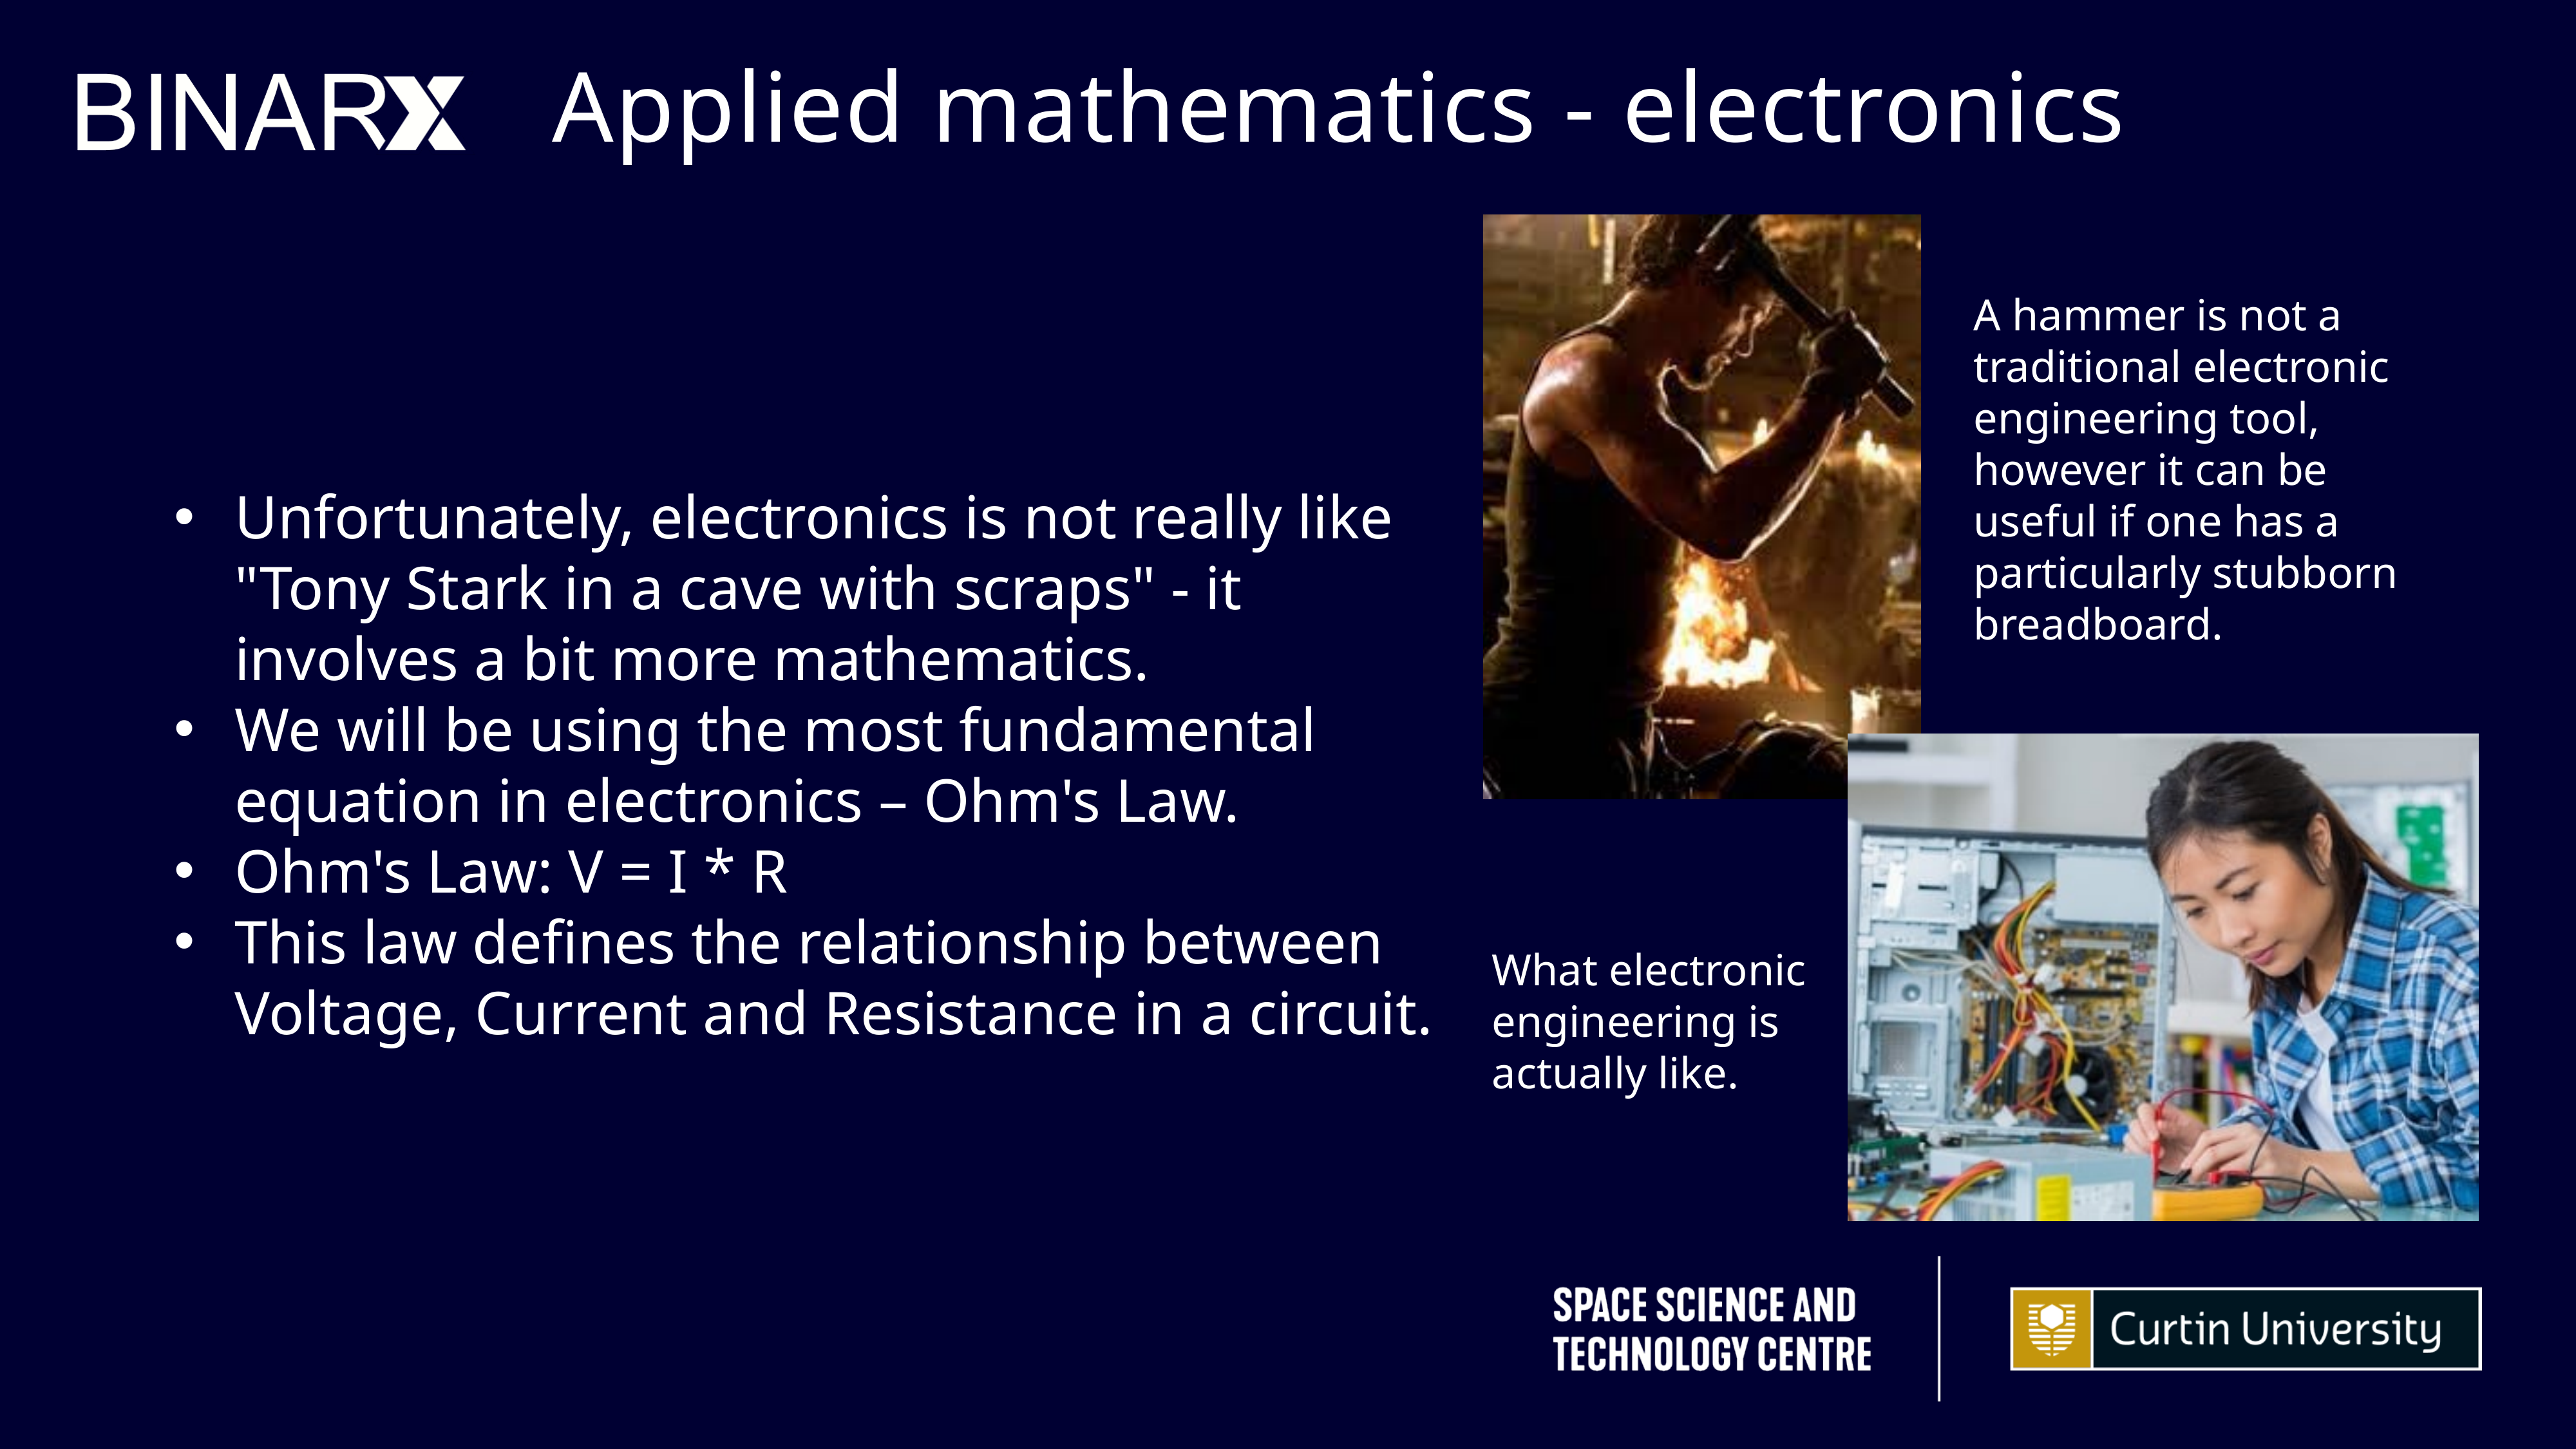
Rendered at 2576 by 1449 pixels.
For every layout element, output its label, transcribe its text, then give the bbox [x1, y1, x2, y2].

text_box What electronic engineering is actually like. [1484, 935, 1822, 1105]
picture [1483, 214, 2479, 1221]
text_box Unfortunately, electronics is not really like "Tony Stark in a cave with scraps" - it involves a bit more mathematics. We will be using the most fundamental equation in electronics – Ohm's Law. Ohm's Law: V = I * R This law defines the relationship between Voltage, Current and Resistance in a circuit. [166, 472, 1486, 1054]
text_box A hammer is not a traditional electronic engineering tool, however it can be useful if one has a particularly stubborn breadboard. [1965, 280, 2466, 656]
picture [69, 60, 476, 164]
text_box Applied mathematics - electronics [545, 37, 2375, 227]
picture [1553, 1255, 2482, 1403]
